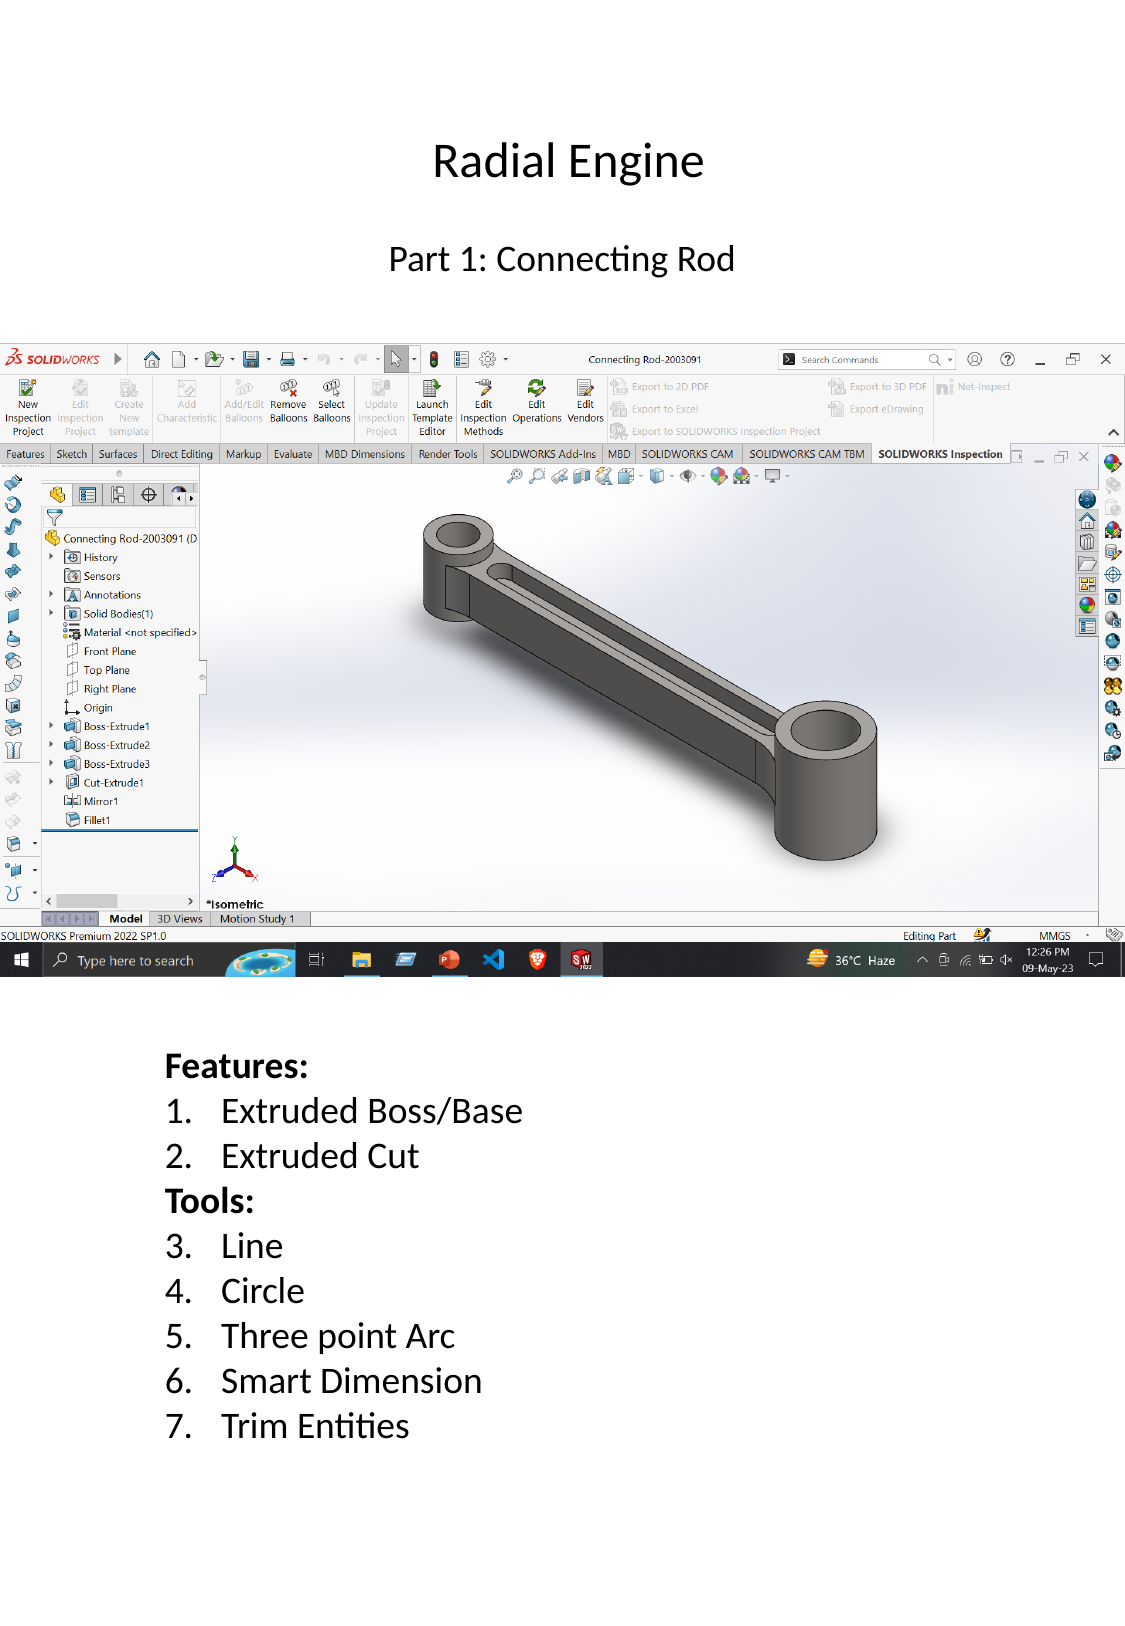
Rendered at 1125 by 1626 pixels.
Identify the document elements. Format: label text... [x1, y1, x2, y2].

text_box Features: Extruded Boss/Base Extruded Cut Tools: Line Circle Three point Arc Smart Dimension Trim Entities [149, 1033, 975, 1498]
picture [0, 343, 1125, 977]
text_box Radial Engine [417, 120, 810, 195]
text_box Part 1: Connecting Rod [373, 226, 752, 286]
